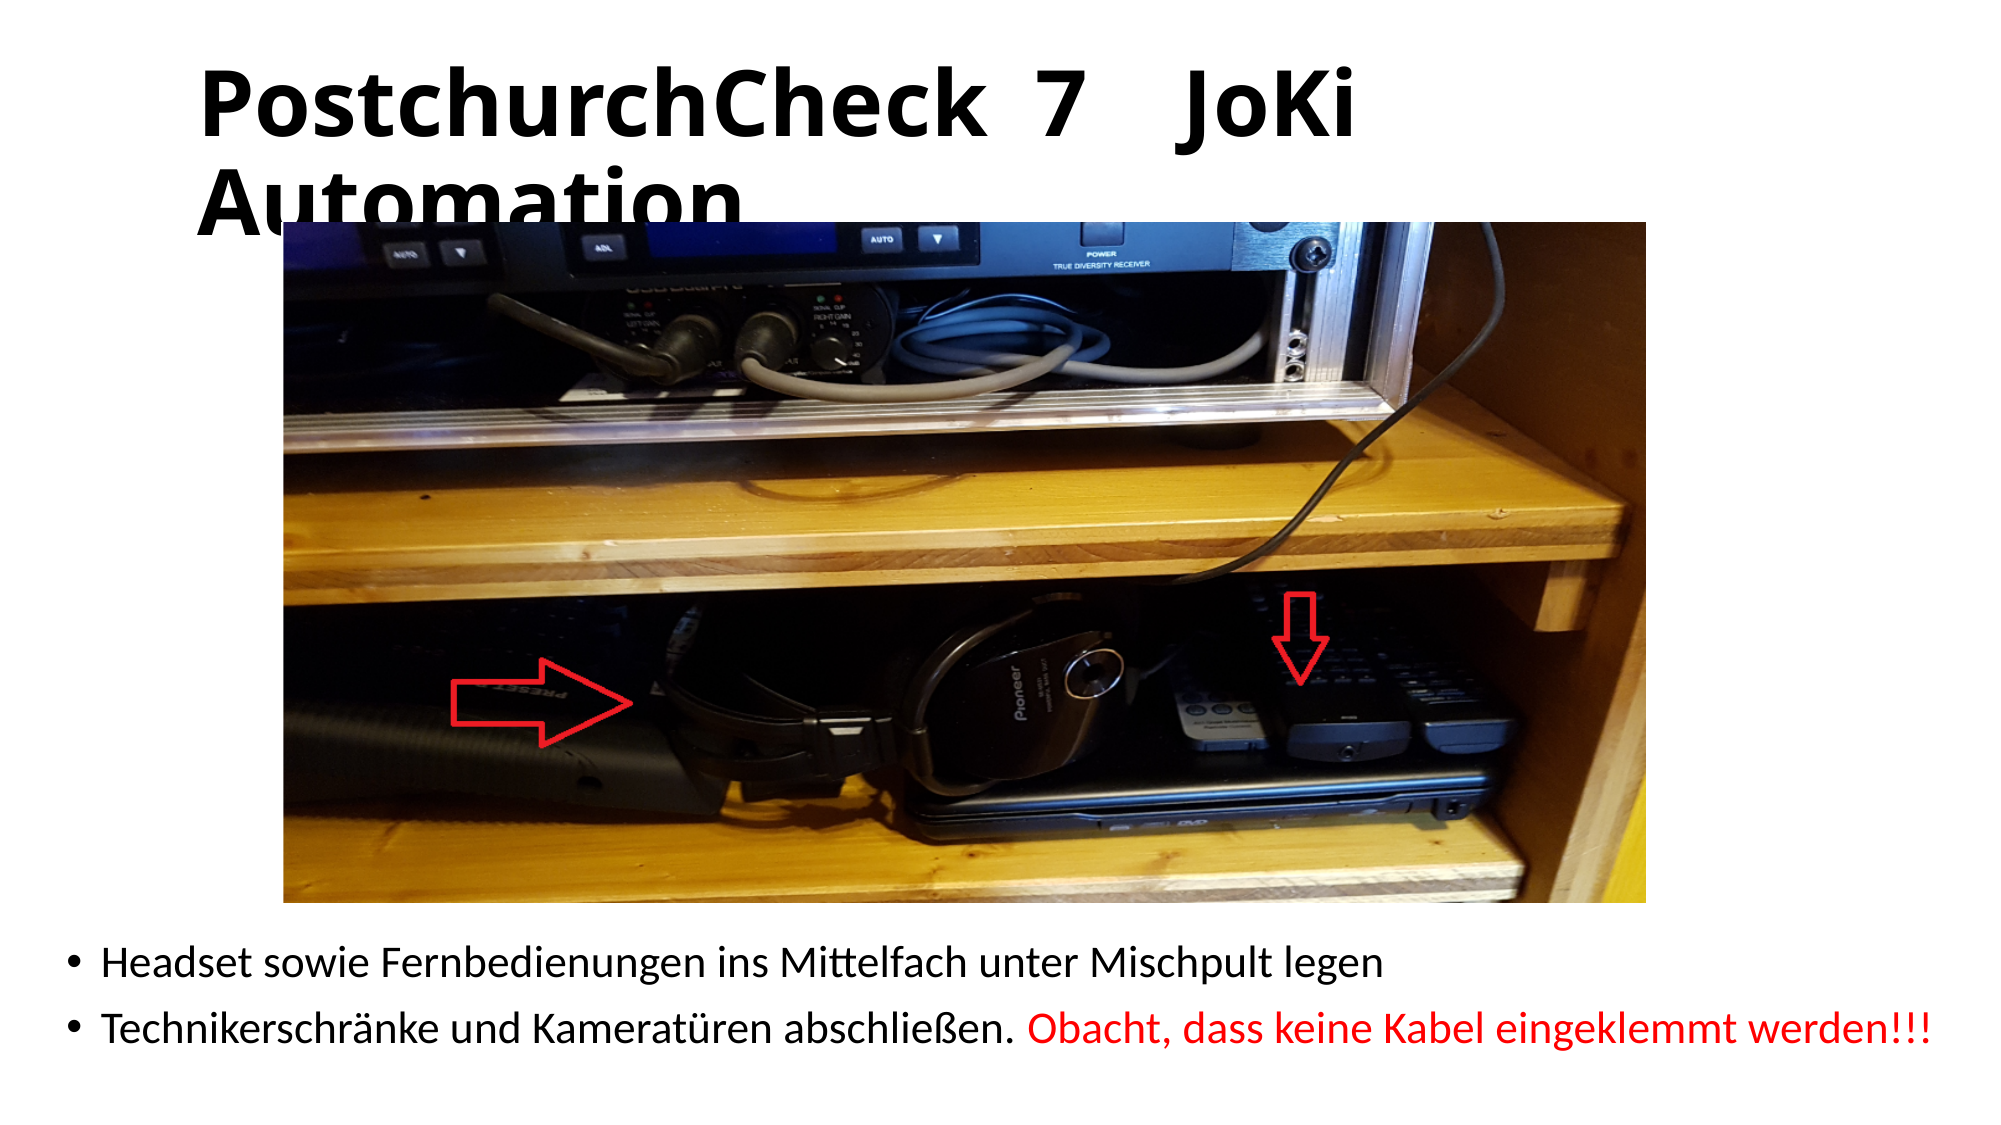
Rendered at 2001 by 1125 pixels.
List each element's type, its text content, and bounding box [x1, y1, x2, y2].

picture [281, 222, 1646, 903]
list Headset sowie Fernbedienungen ins Mittelfach unter Mischpult legen Technikerschränke und Kameratüren abschließen. Obacht, dass keine Kabel eingeklemmt werden!!! [51, 931, 1985, 1107]
title PostchurchCheck 7 JoKi Automation [182, 47, 1908, 265]
